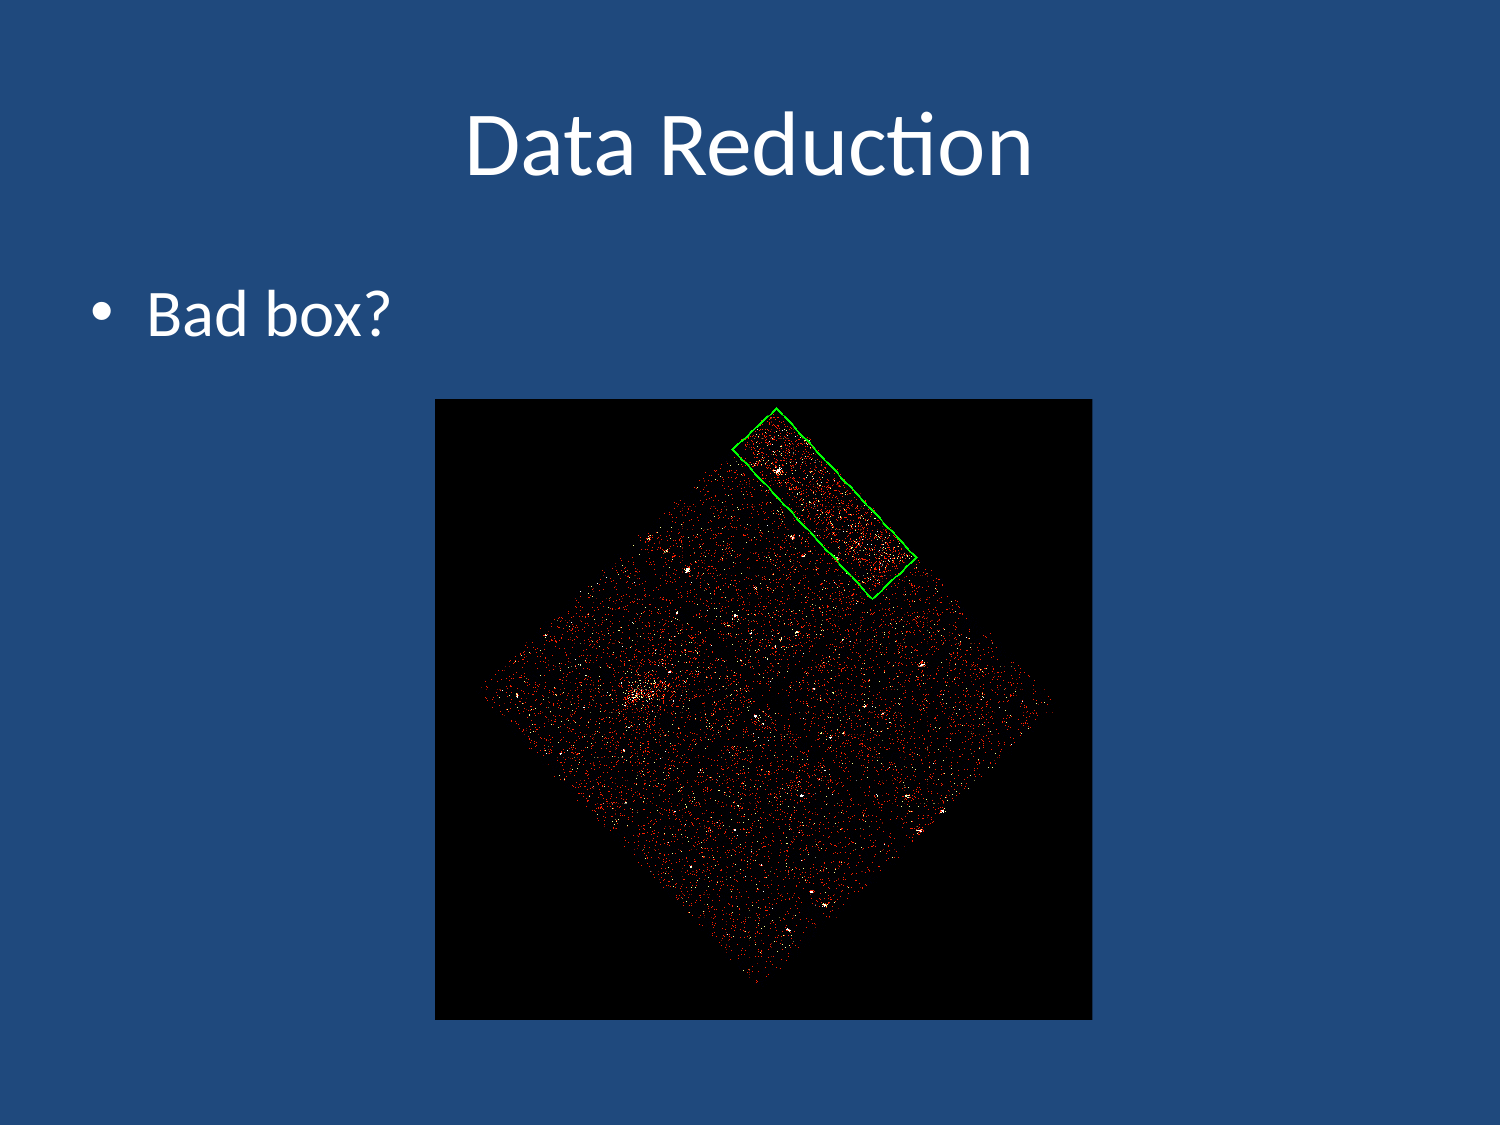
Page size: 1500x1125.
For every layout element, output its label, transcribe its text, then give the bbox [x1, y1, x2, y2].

picture [434, 399, 1093, 1021]
title Data Reduction [75, 45, 1425, 233]
list Bad box? [75, 262, 1425, 1005]
